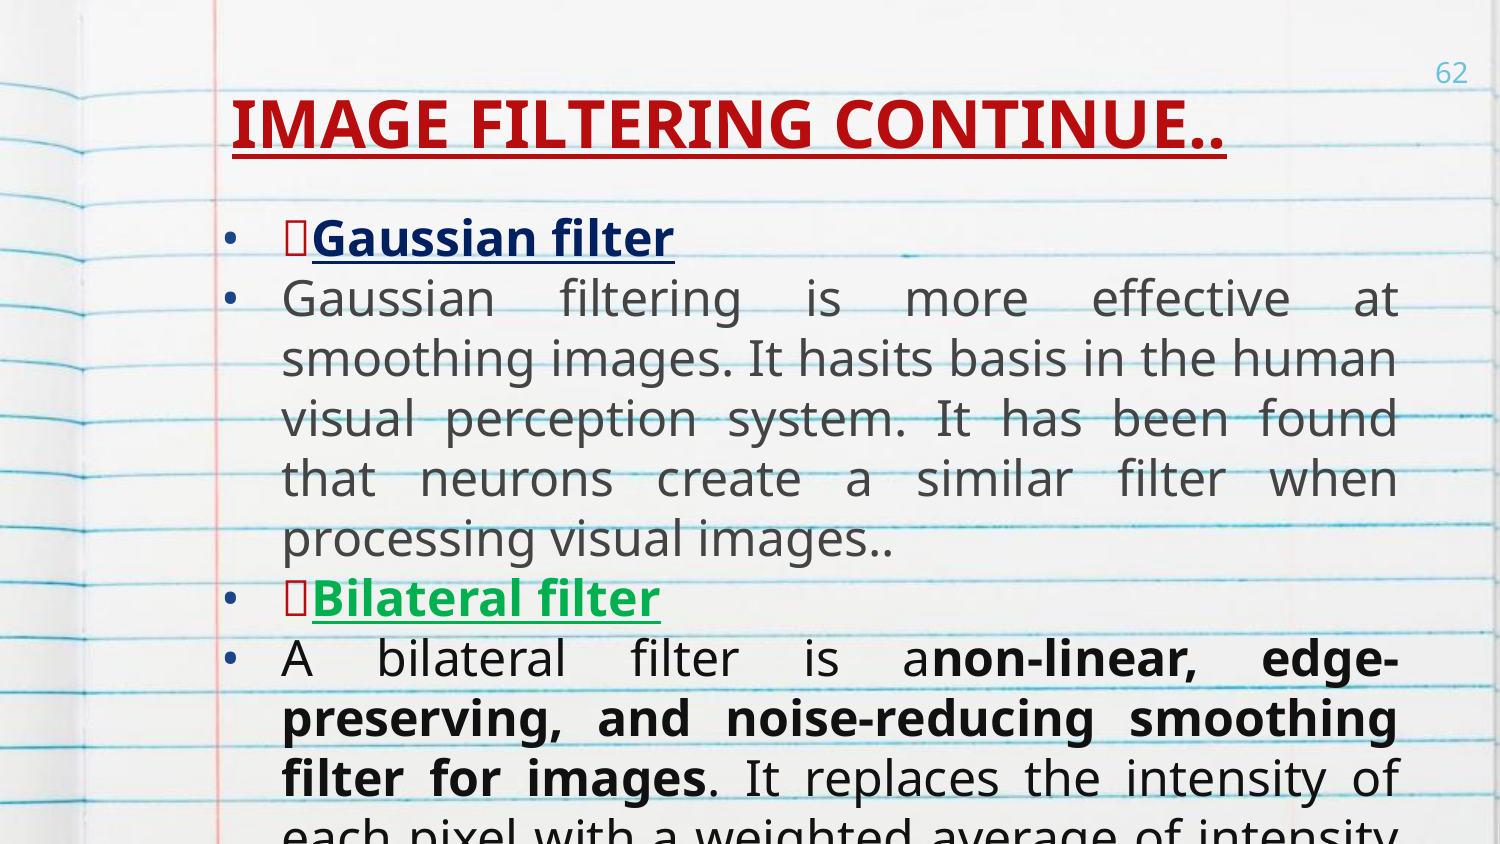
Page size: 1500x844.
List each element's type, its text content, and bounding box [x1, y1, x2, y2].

list Gaussian filter Gaussian filtering is more effective at smoothing images. It hasits basis in the human visual perception system. It has been found that neurons create a similar filter when processing visual images.. Bilateral filter A bilateral filter is anon-linear, edge-preserving, and noise-reducing smoothing filter for images. It replaces the intensity of each pixel with a weighted average of intensity values from nearby pixels. [206, 161, 1400, 699]
picture [0, 0, 1500, 844]
slide_number 62 [1378, 41, 1469, 107]
title IMAGE FILTERING CONTINUE.. [231, 21, 1425, 162]
